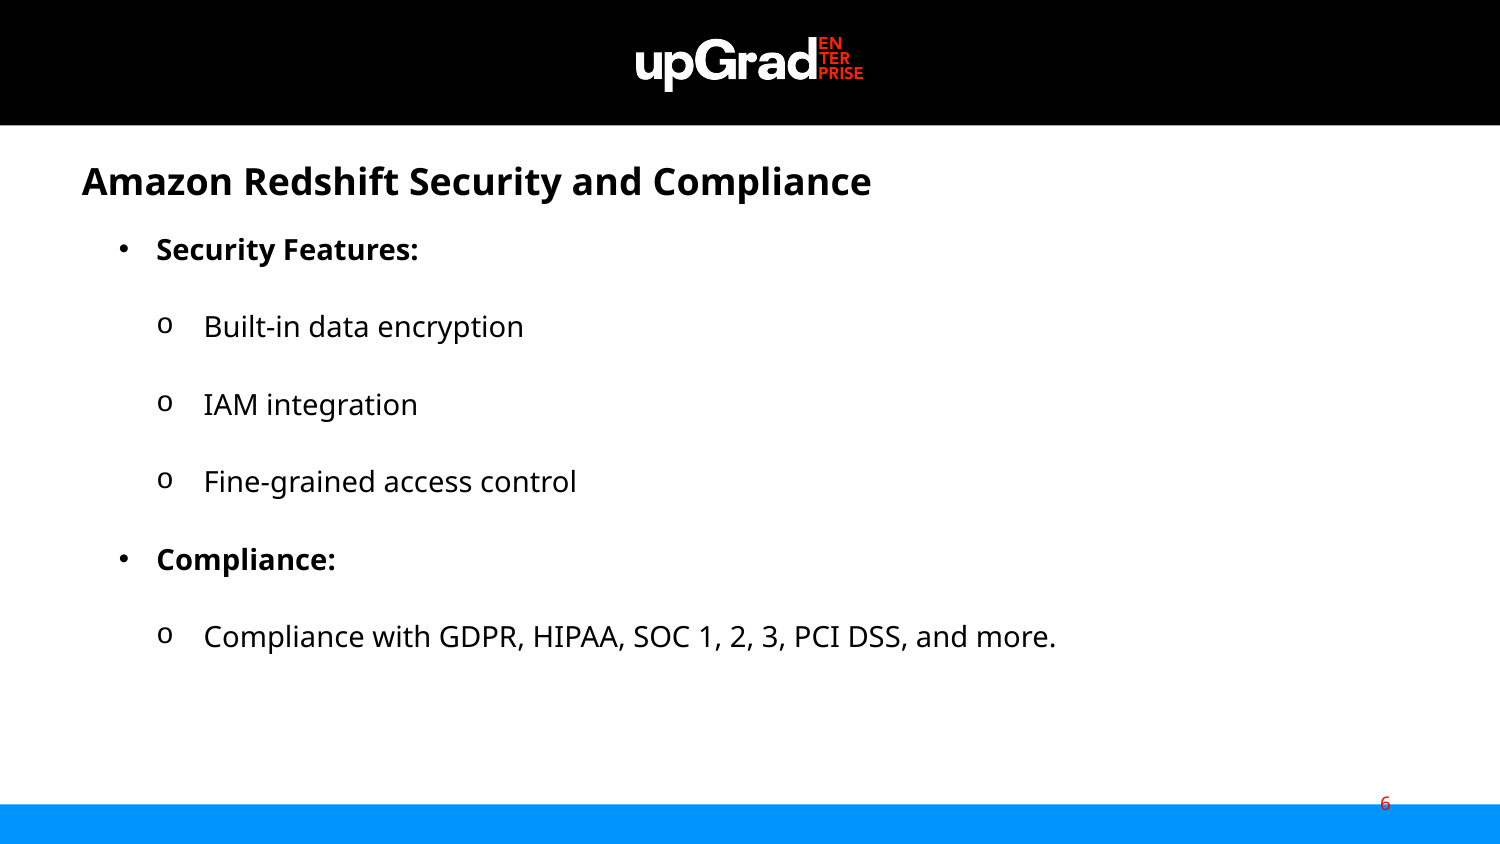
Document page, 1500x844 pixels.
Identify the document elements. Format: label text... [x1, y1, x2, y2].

list Amazon Redshift Security and Compliance [66, 127, 1422, 206]
text_box Security Features: Built-in data encryption IAM integration Fine-grained access control Compliance: Compliance with GDPR, HIPAA, SOC 1, 2, 3, PCI DSS, and more. [66, 206, 1461, 661]
picture [636, 37, 863, 92]
slide_number 6 [1068, 782, 1406, 828]
